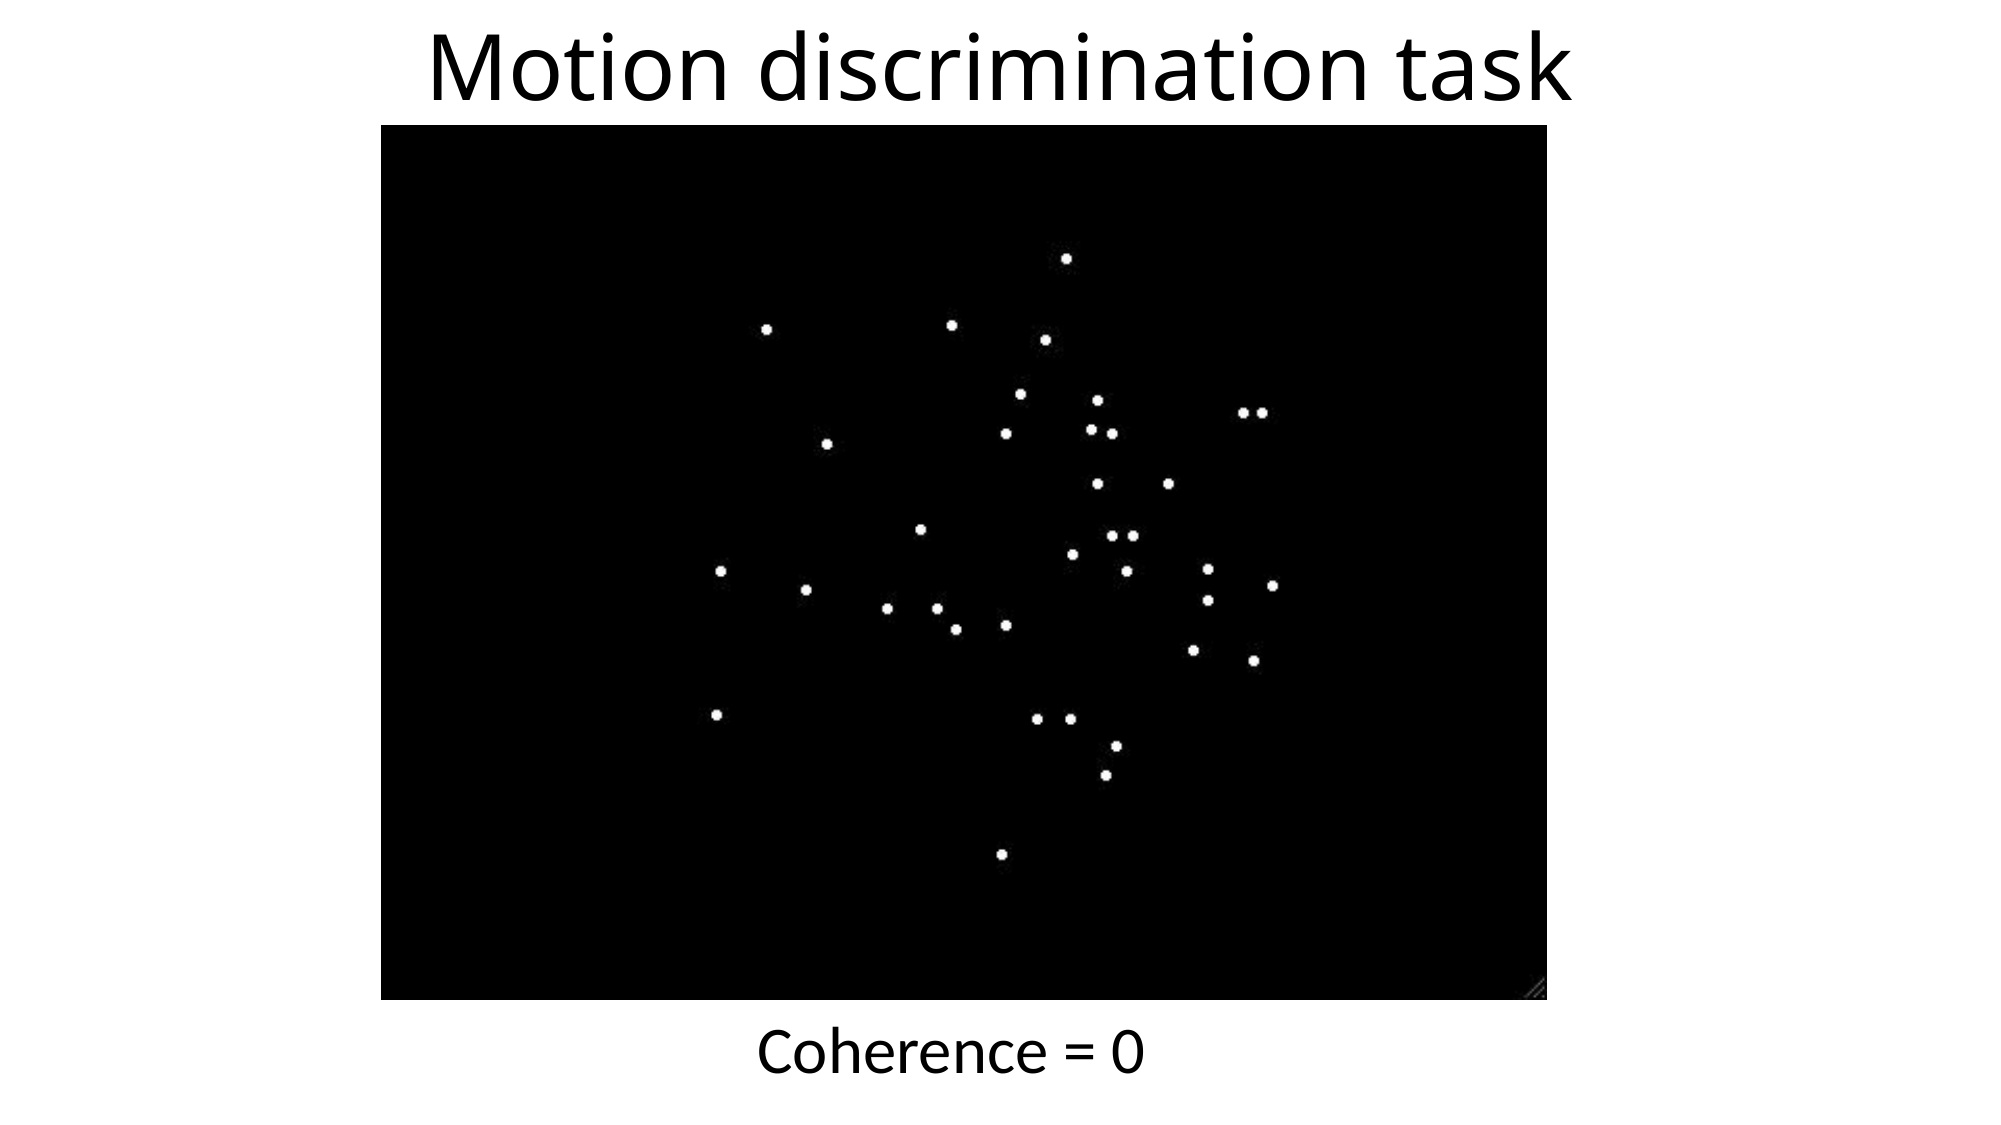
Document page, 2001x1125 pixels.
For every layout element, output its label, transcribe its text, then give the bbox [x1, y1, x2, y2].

text_box Coherence = 0 [742, 1001, 1161, 1095]
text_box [380, 124, 1548, 1001]
title Motion discrimination task [293, 0, 1707, 143]
